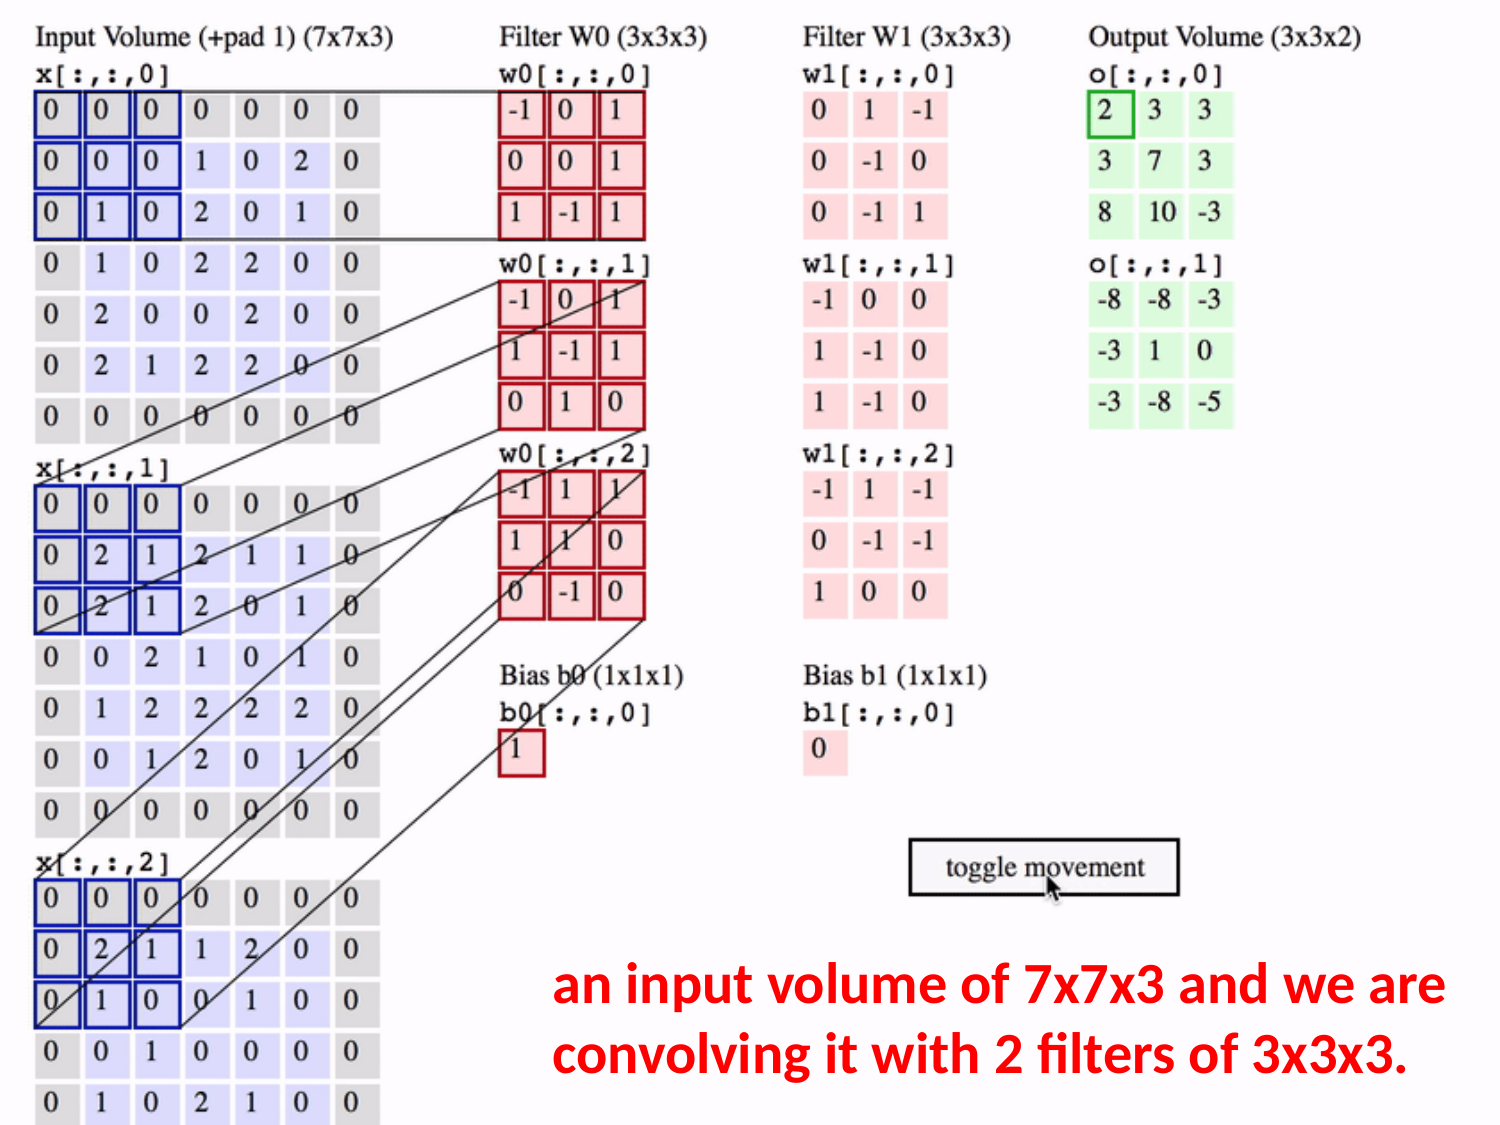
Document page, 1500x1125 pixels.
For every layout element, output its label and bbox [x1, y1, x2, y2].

list [0, 0, 1500, 1125]
